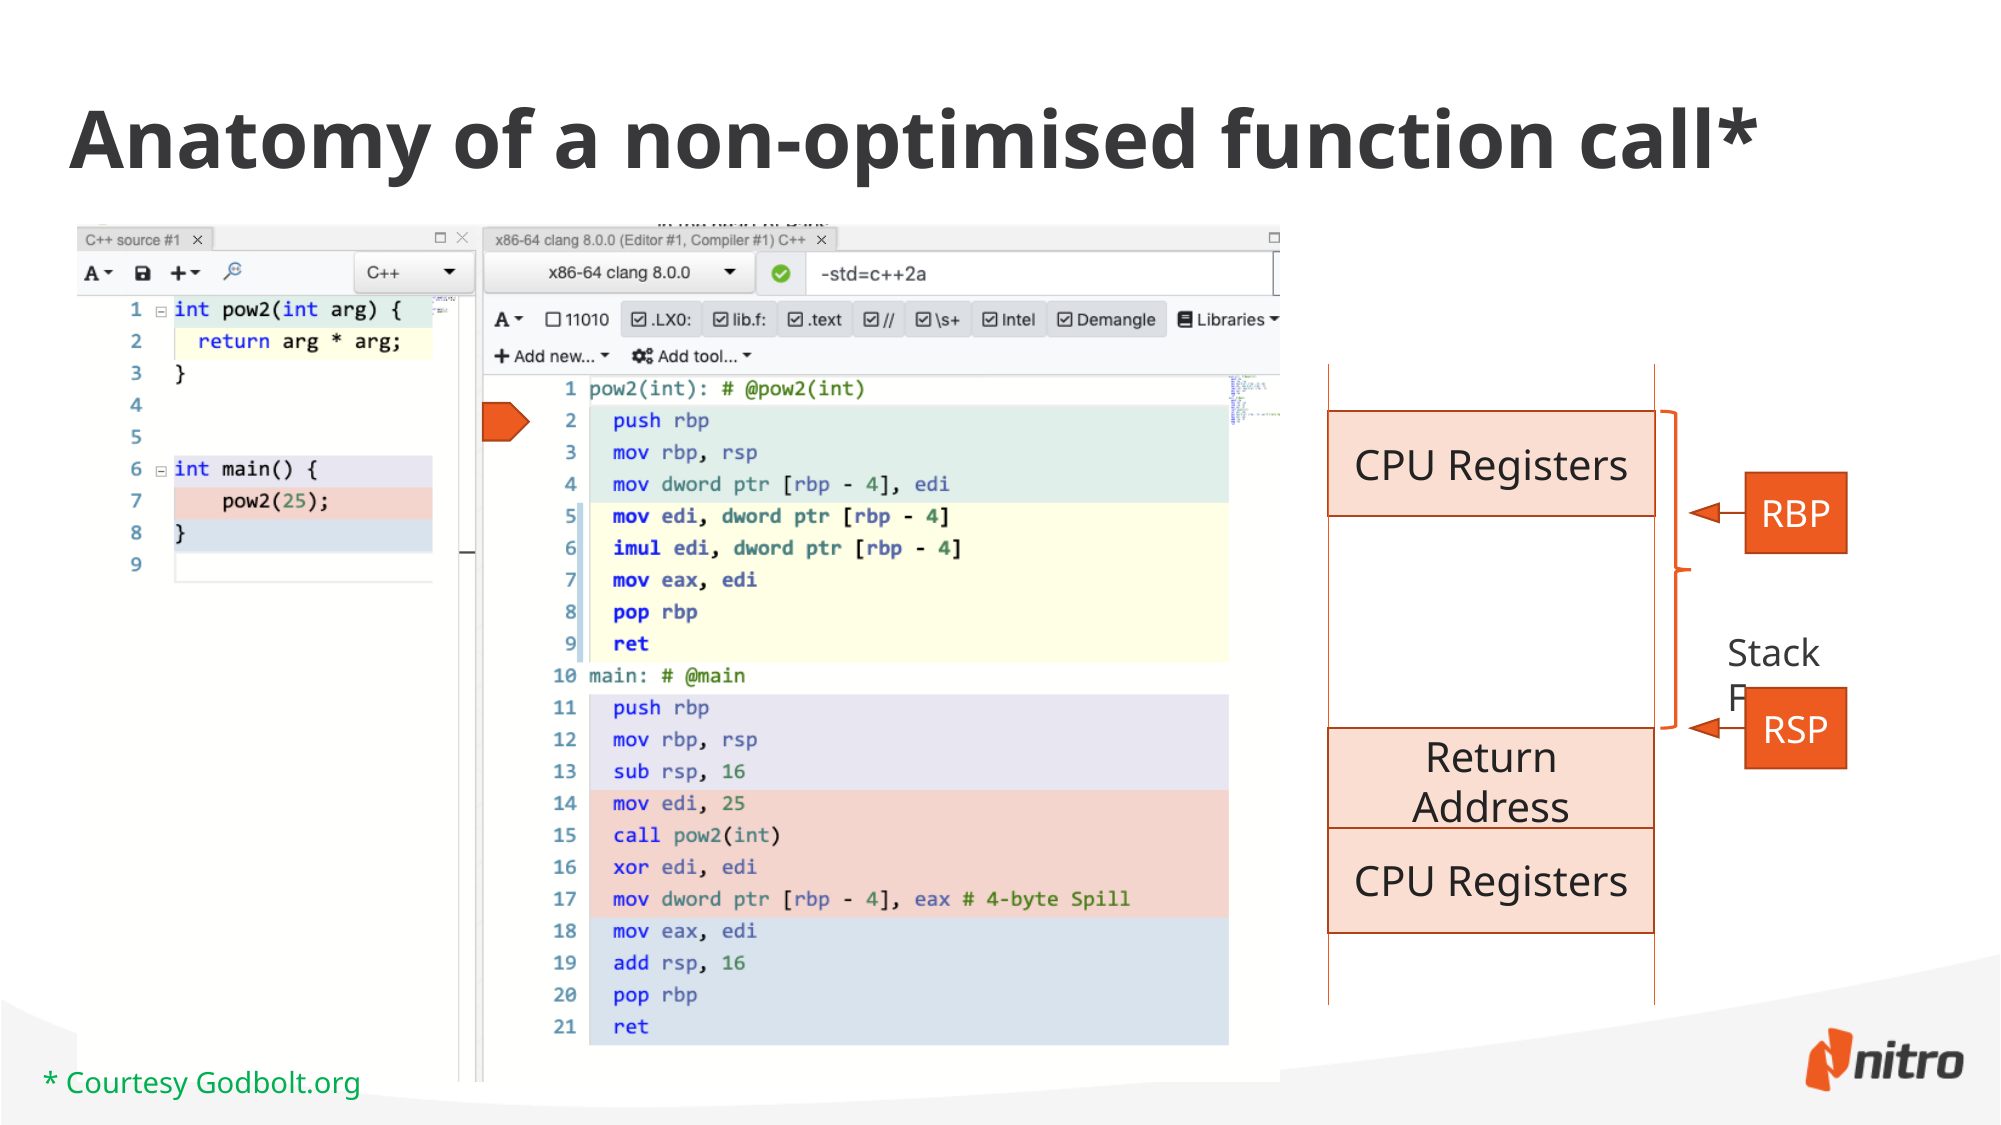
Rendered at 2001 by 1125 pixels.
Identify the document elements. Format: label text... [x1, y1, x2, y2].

picture [0, 0, 2001, 1125]
text_box * Courtesy Godbolt.org [27, 1056, 602, 1107]
text_box RSP [1687, 686, 1848, 770]
text_box CPU Registers [1329, 827, 1654, 934]
text_box Return Address [1329, 727, 1654, 827]
text_box [1660, 410, 1692, 729]
text_box RBP [1688, 471, 1848, 555]
text_box Stack Frame [1712, 621, 1922, 727]
title Anatomy of a non-optimised function call* [54, 59, 1943, 225]
text_box CPU Registers [1329, 410, 1654, 517]
